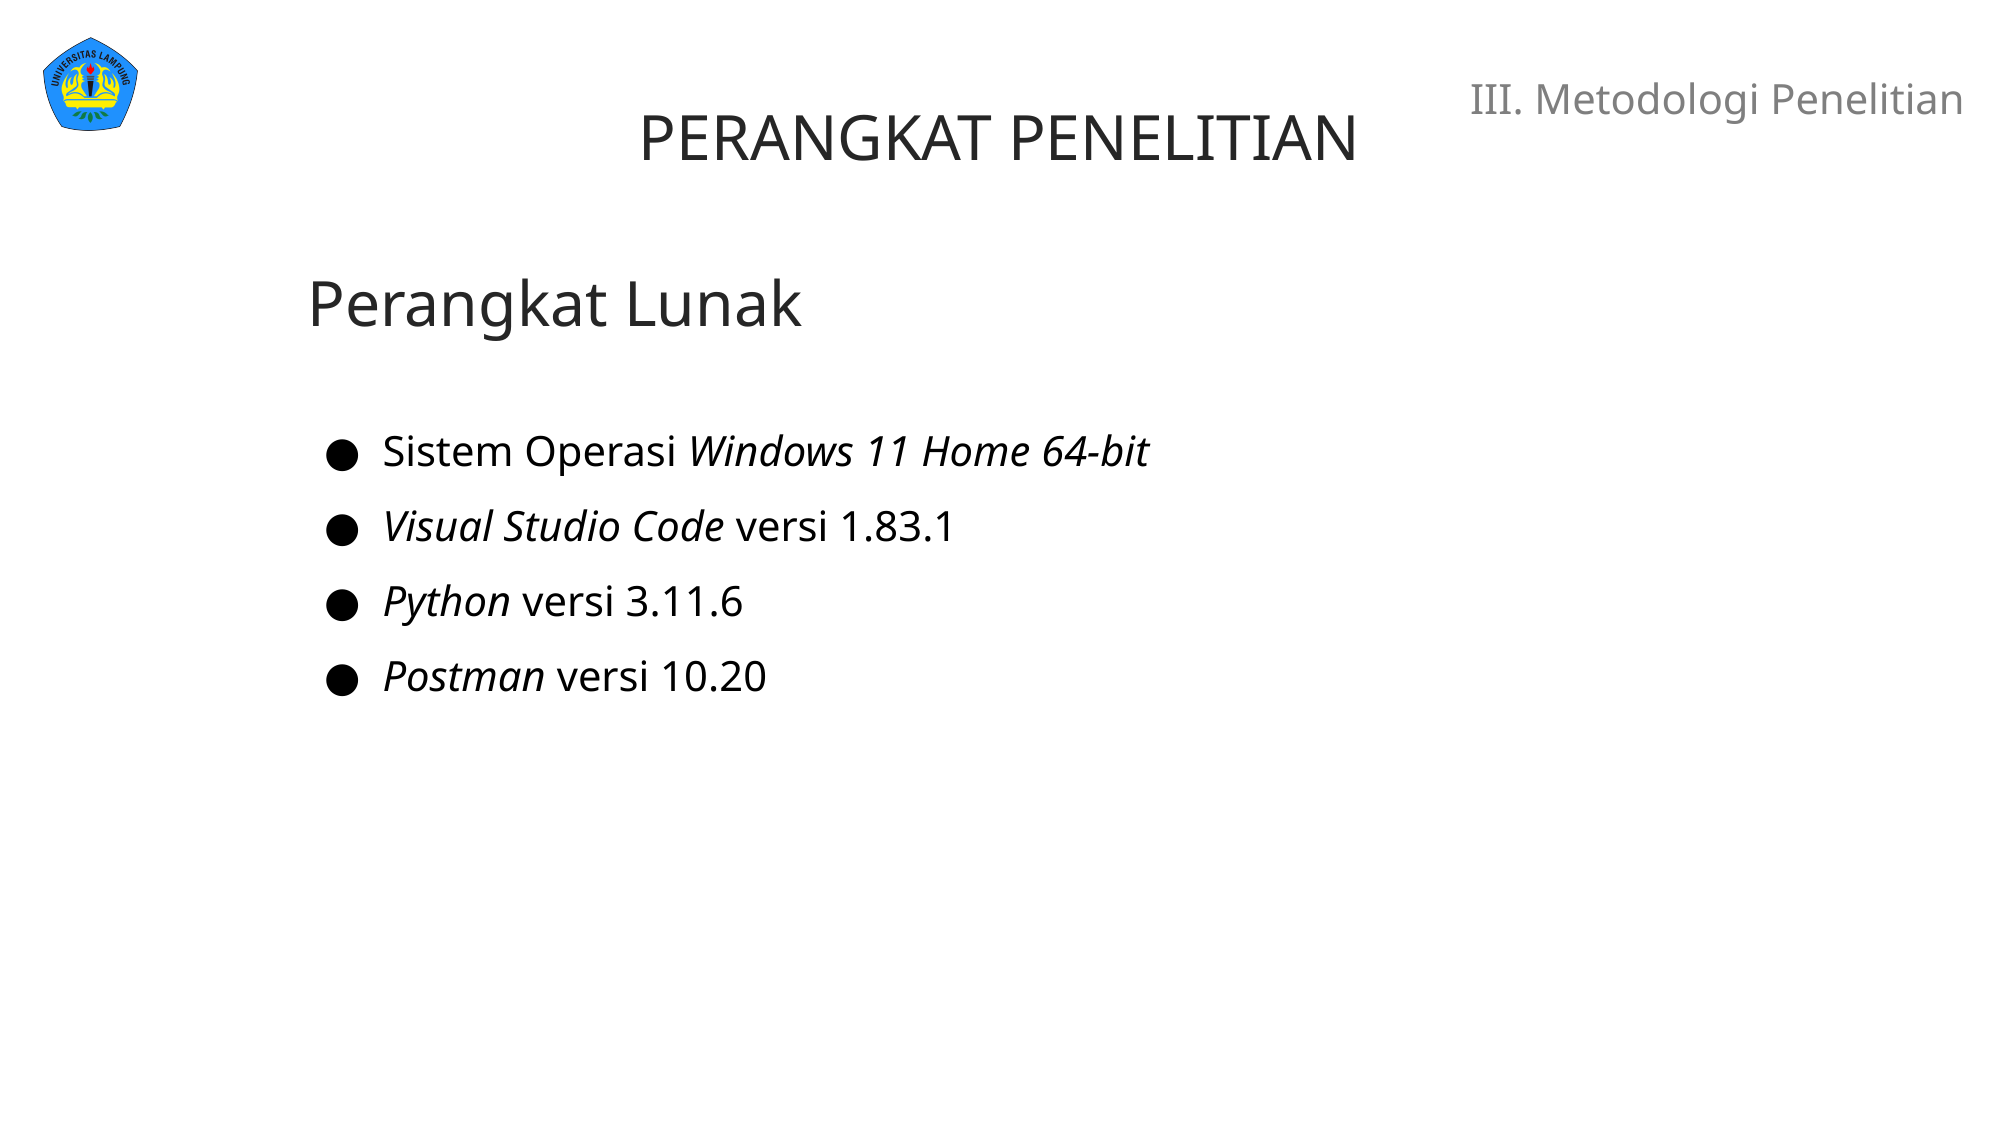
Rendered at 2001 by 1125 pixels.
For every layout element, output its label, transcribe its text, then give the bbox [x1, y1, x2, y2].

text_box Perangkat Lunak [292, 249, 1878, 363]
text_box Sistem Operasi Windows 11 Home 64-bit Visual Studio Code versi 1.83.1 Python versi 3.11.6 Postman versi 10.20 [292, 392, 1708, 708]
picture [43, 37, 138, 131]
title III. Metodologi Penelitian [1438, 64, 1981, 137]
text_box PERANGKAT PENELITIAN [518, 83, 1482, 197]
